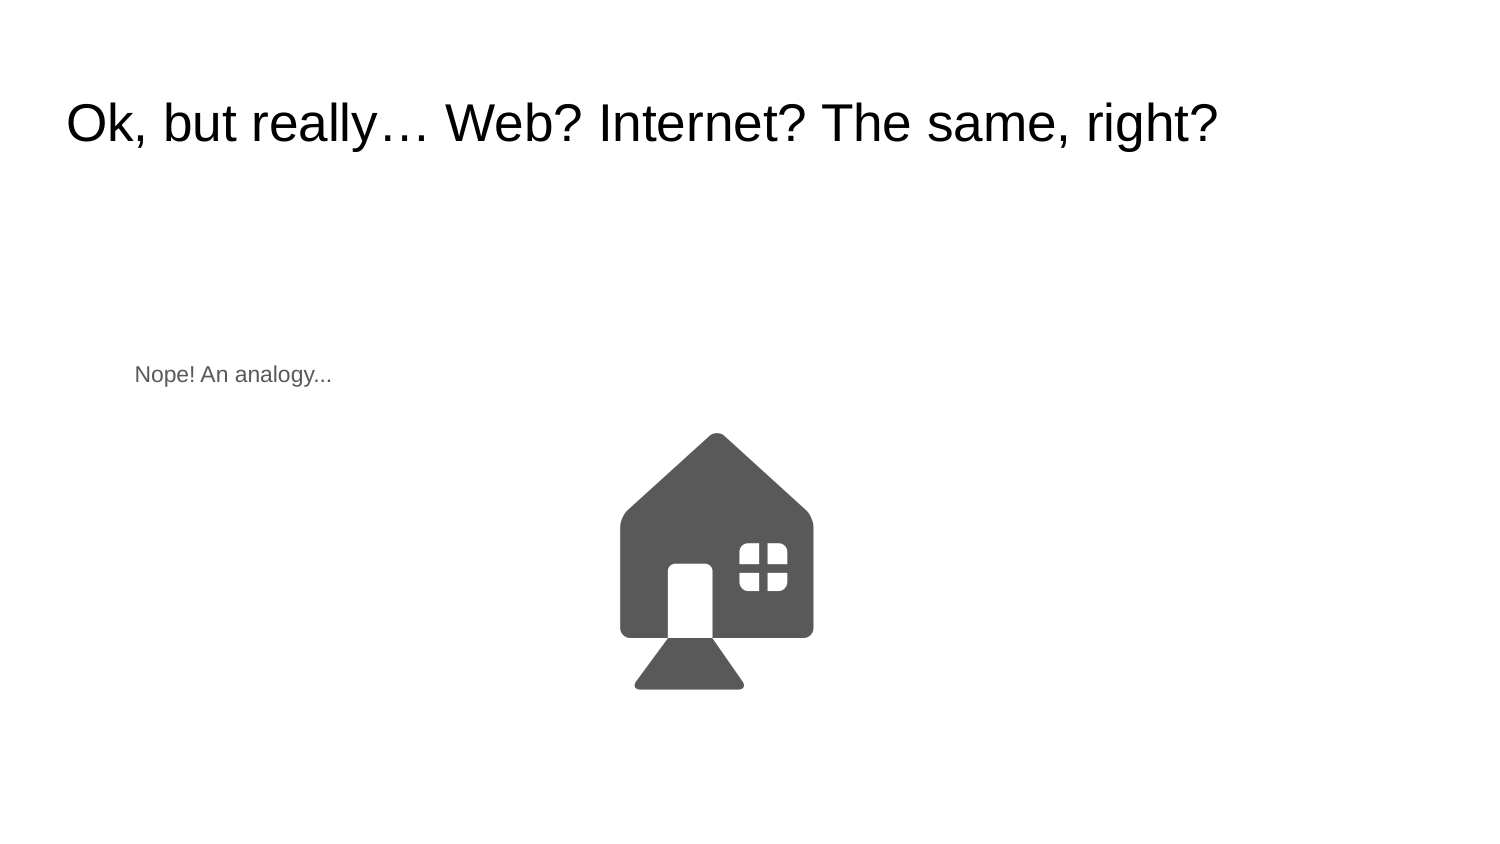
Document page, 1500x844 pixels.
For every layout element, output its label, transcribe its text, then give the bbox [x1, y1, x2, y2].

title Ok, but really… Web? Internet? The same, right? [51, 72, 1449, 167]
list 🏠 [561, 332, 940, 709]
list Nope! An analogy... [119, 341, 387, 404]
